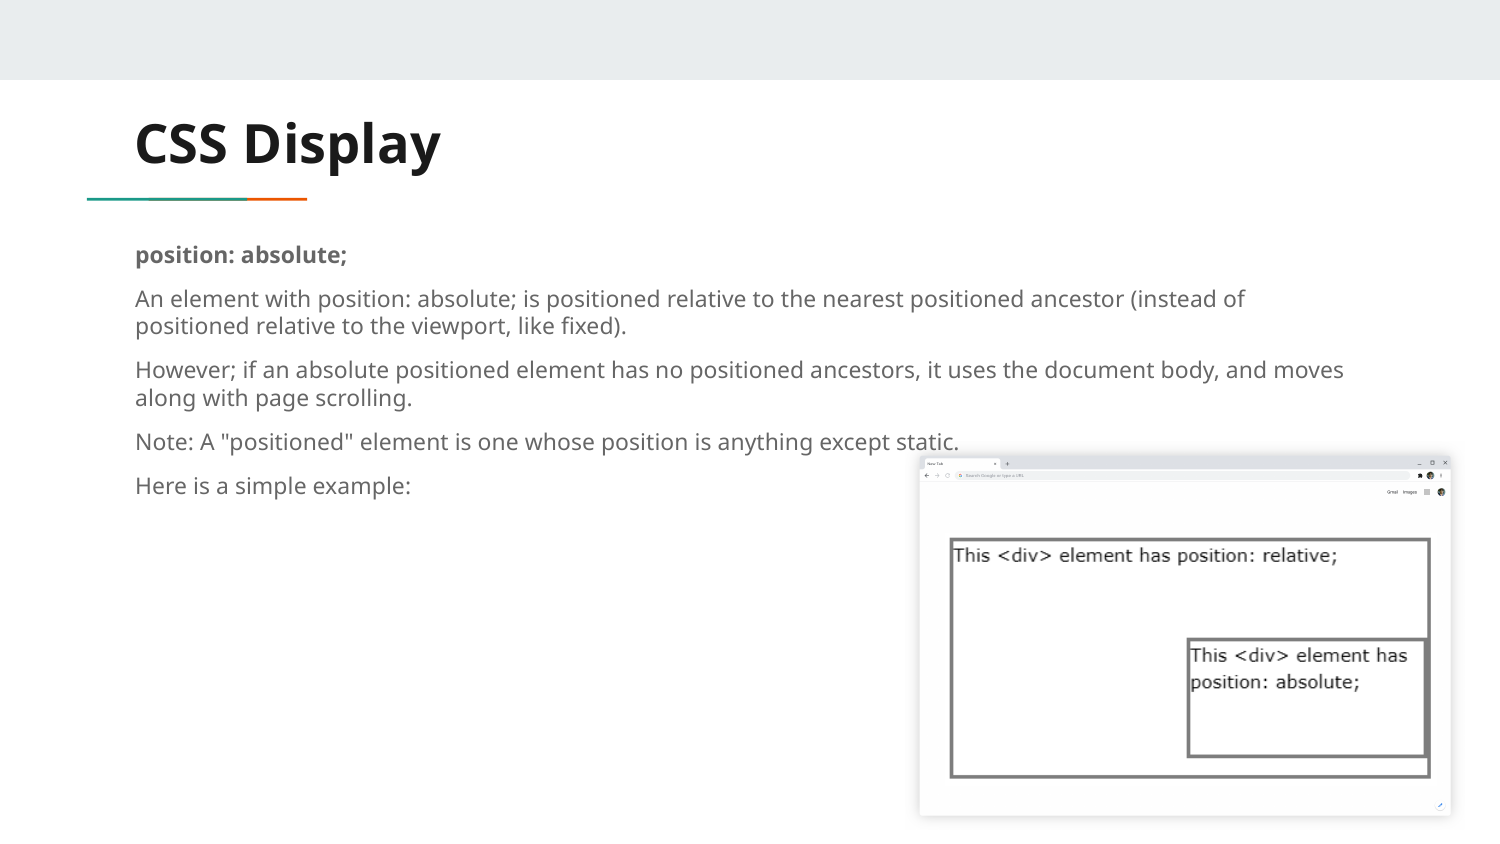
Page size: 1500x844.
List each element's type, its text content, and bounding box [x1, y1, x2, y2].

picture [904, 441, 1465, 831]
text_box position: absolute; An element with position: absolute; is positioned relative to the nearest positioned ancestor (instead of positioned relative to the viewport, like fixed). However; if an absolute positioned element has no positioned ancestors, it uses the document body, and moves along with page scrolling. Note: A "positioned" element is one whose position is anything except static. Here is a simple example: [120, 225, 1365, 559]
title CSS Display [119, 94, 1381, 183]
